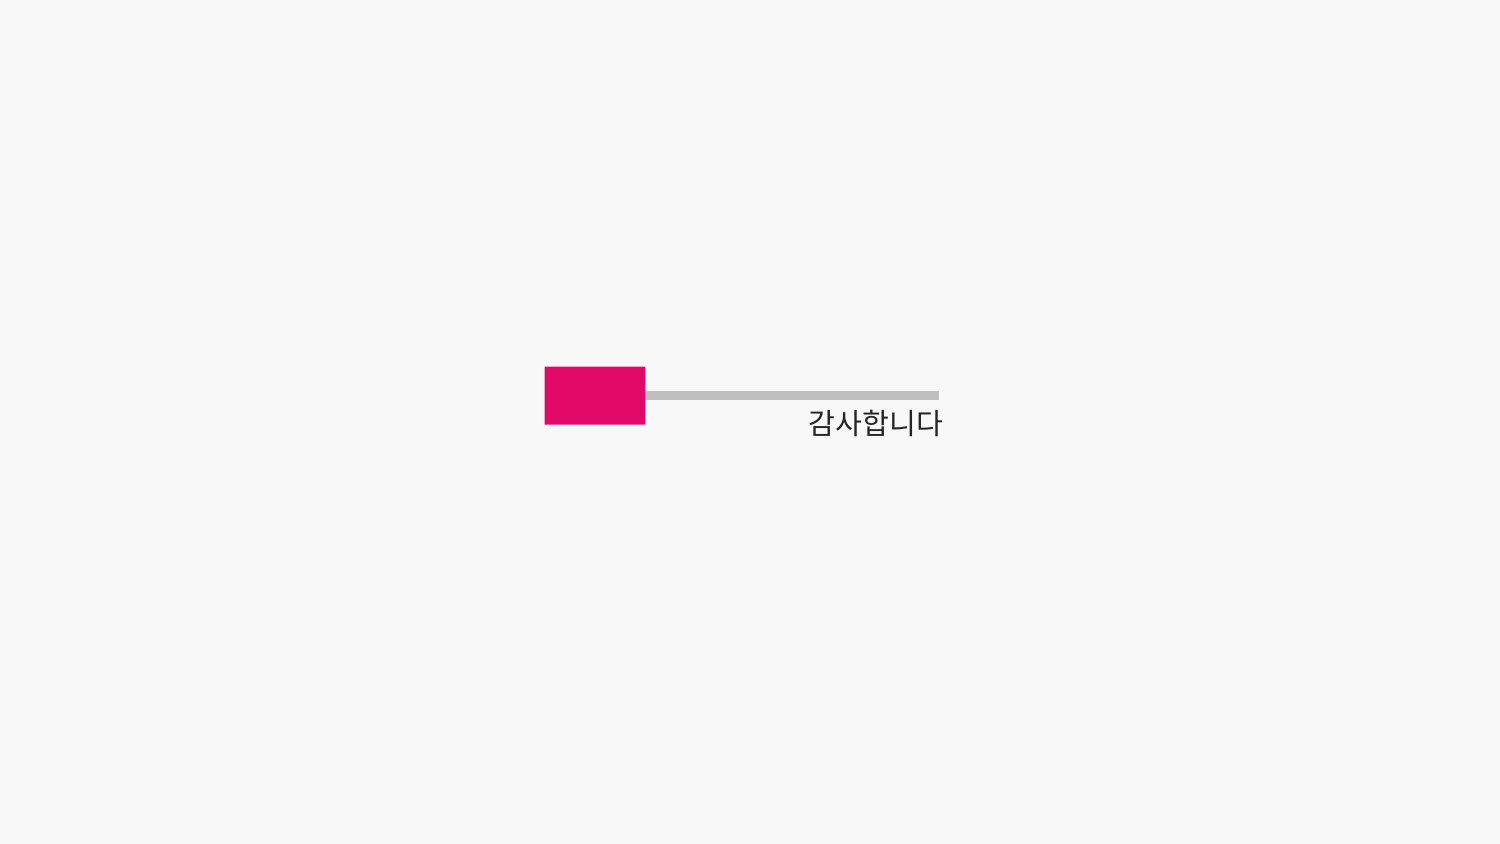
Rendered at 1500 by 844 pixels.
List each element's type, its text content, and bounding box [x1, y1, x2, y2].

text_box 감사합니다 [793, 398, 1072, 448]
text_box 가니 포차 [526, 367, 665, 428]
